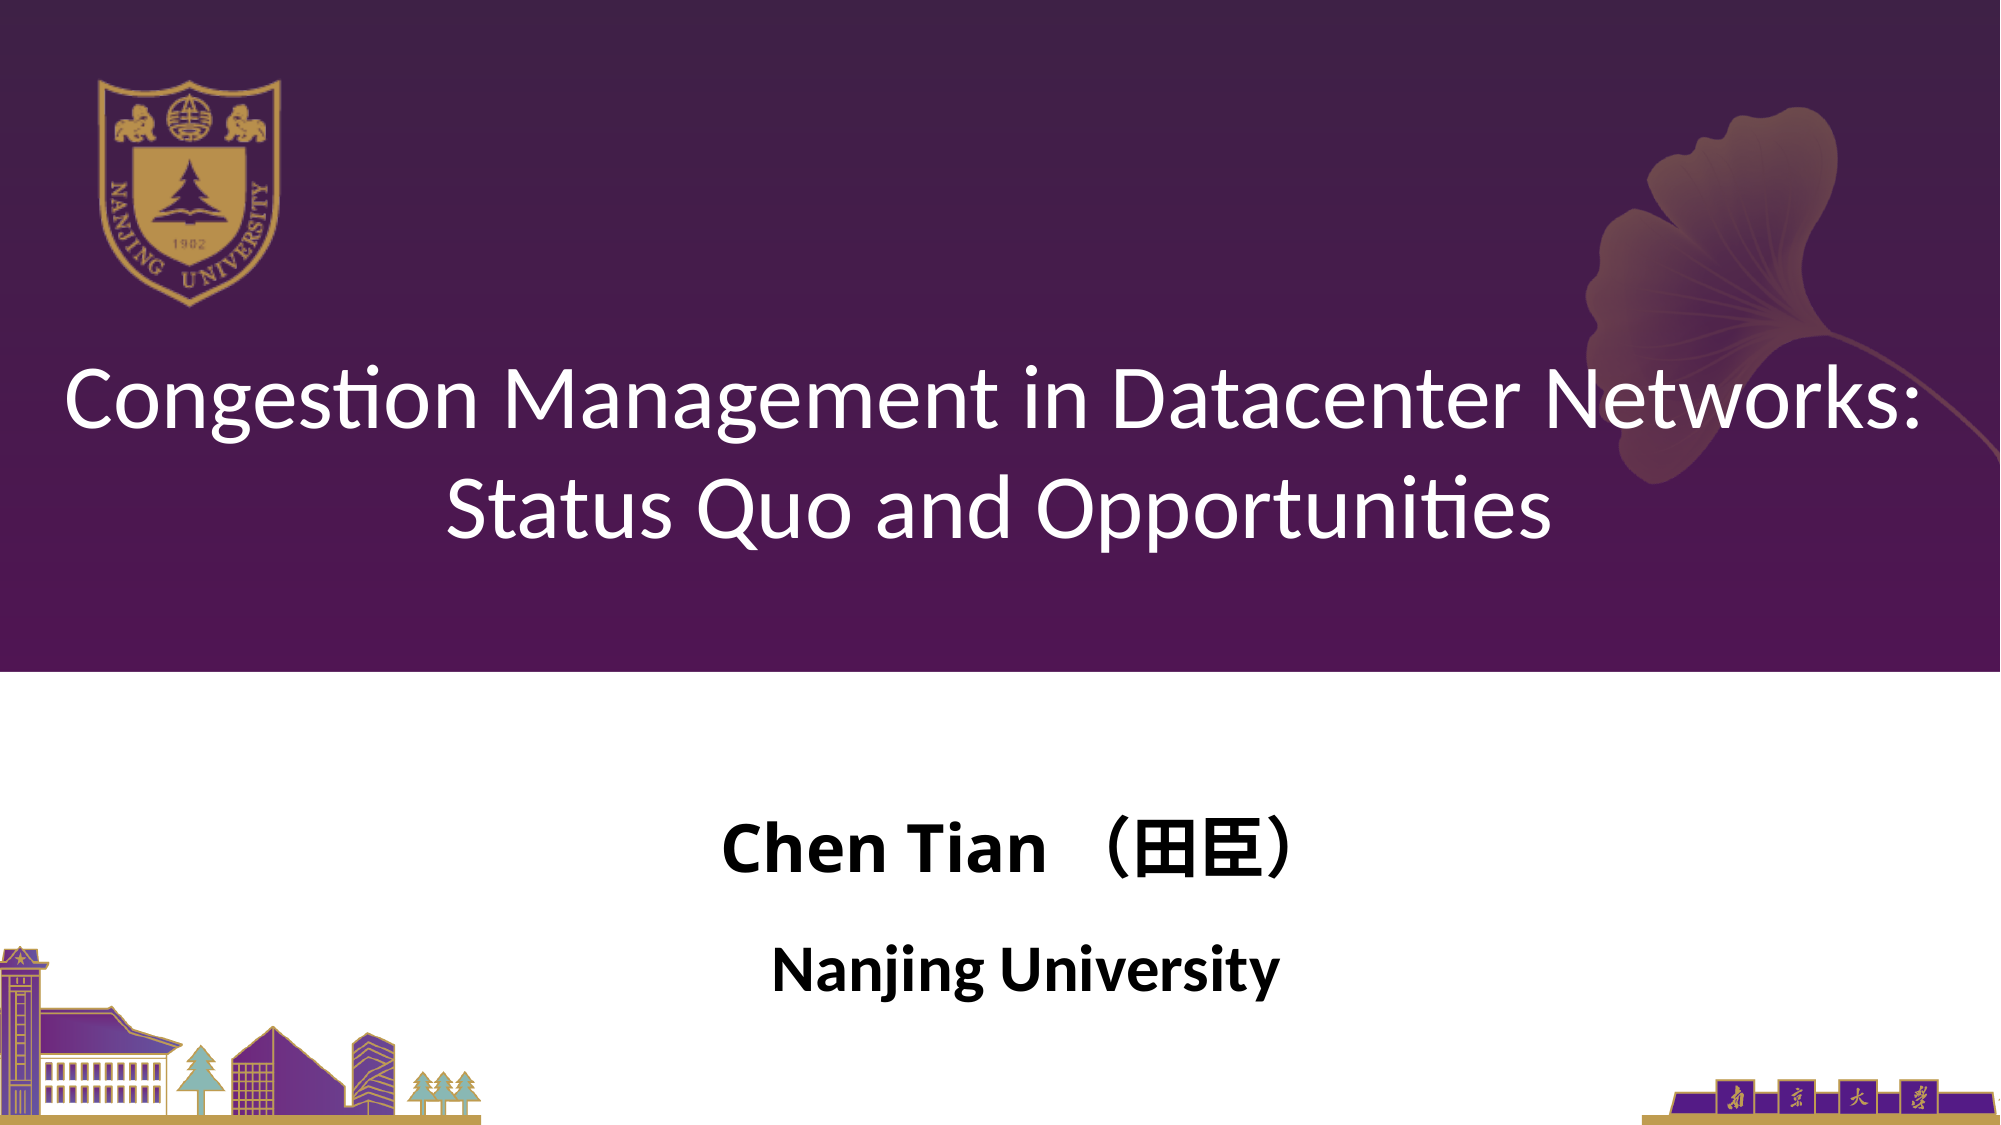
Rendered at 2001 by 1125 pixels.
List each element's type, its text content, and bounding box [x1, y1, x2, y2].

picture [1605, 565, 1947, 695]
picture [0, 861, 482, 1125]
picture [1432, 0, 2001, 564]
text_box Congestion Management in Datacenter Networks: Status Quo and Opportunities [49, 329, 1951, 565]
text_box Chen Tian（田臣） Nanjing University [566, 757, 1487, 1013]
picture [61, 56, 307, 329]
picture [1641, 850, 2000, 1125]
